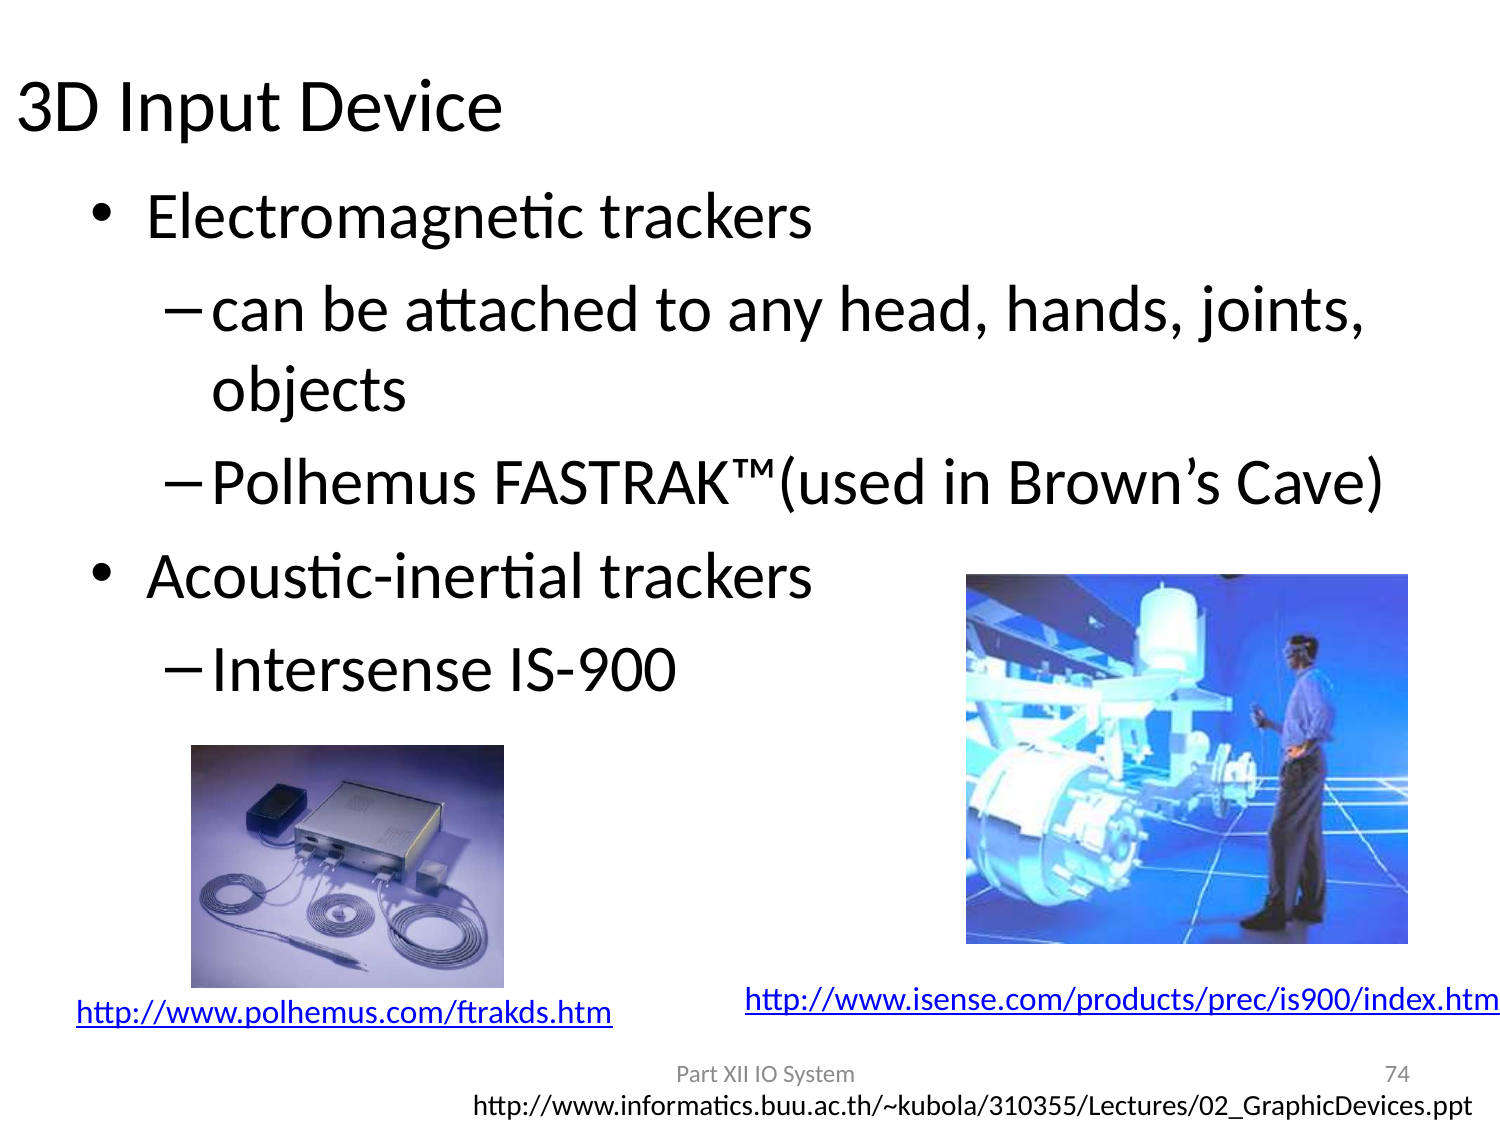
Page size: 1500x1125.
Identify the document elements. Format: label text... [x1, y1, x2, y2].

slide_number 74 [1074, 1042, 1425, 1078]
picture [965, 574, 1409, 944]
text_box http://www.isense.com/products/prec/is900/index.htm [729, 970, 1500, 1025]
footer Part XII IO System [512, 1042, 1020, 1078]
text_box http://www.informatics.buu.ac.th/~kubola/310355/Lectures/02_GraphicDevices.ppt [458, 1078, 1495, 1125]
title 3D Input Device [0, 46, 1350, 155]
picture [190, 744, 504, 989]
list Electromagnetic trackers can be attached to any head, hands, joints, objects Polhemus FASTRAK™(used in Brown’s Cave) Acoustic-inertial trackers Intersense IS-900 [75, 164, 1500, 1005]
text_box http://www.polhemus.com/ftrakds.htm [61, 982, 628, 1038]
